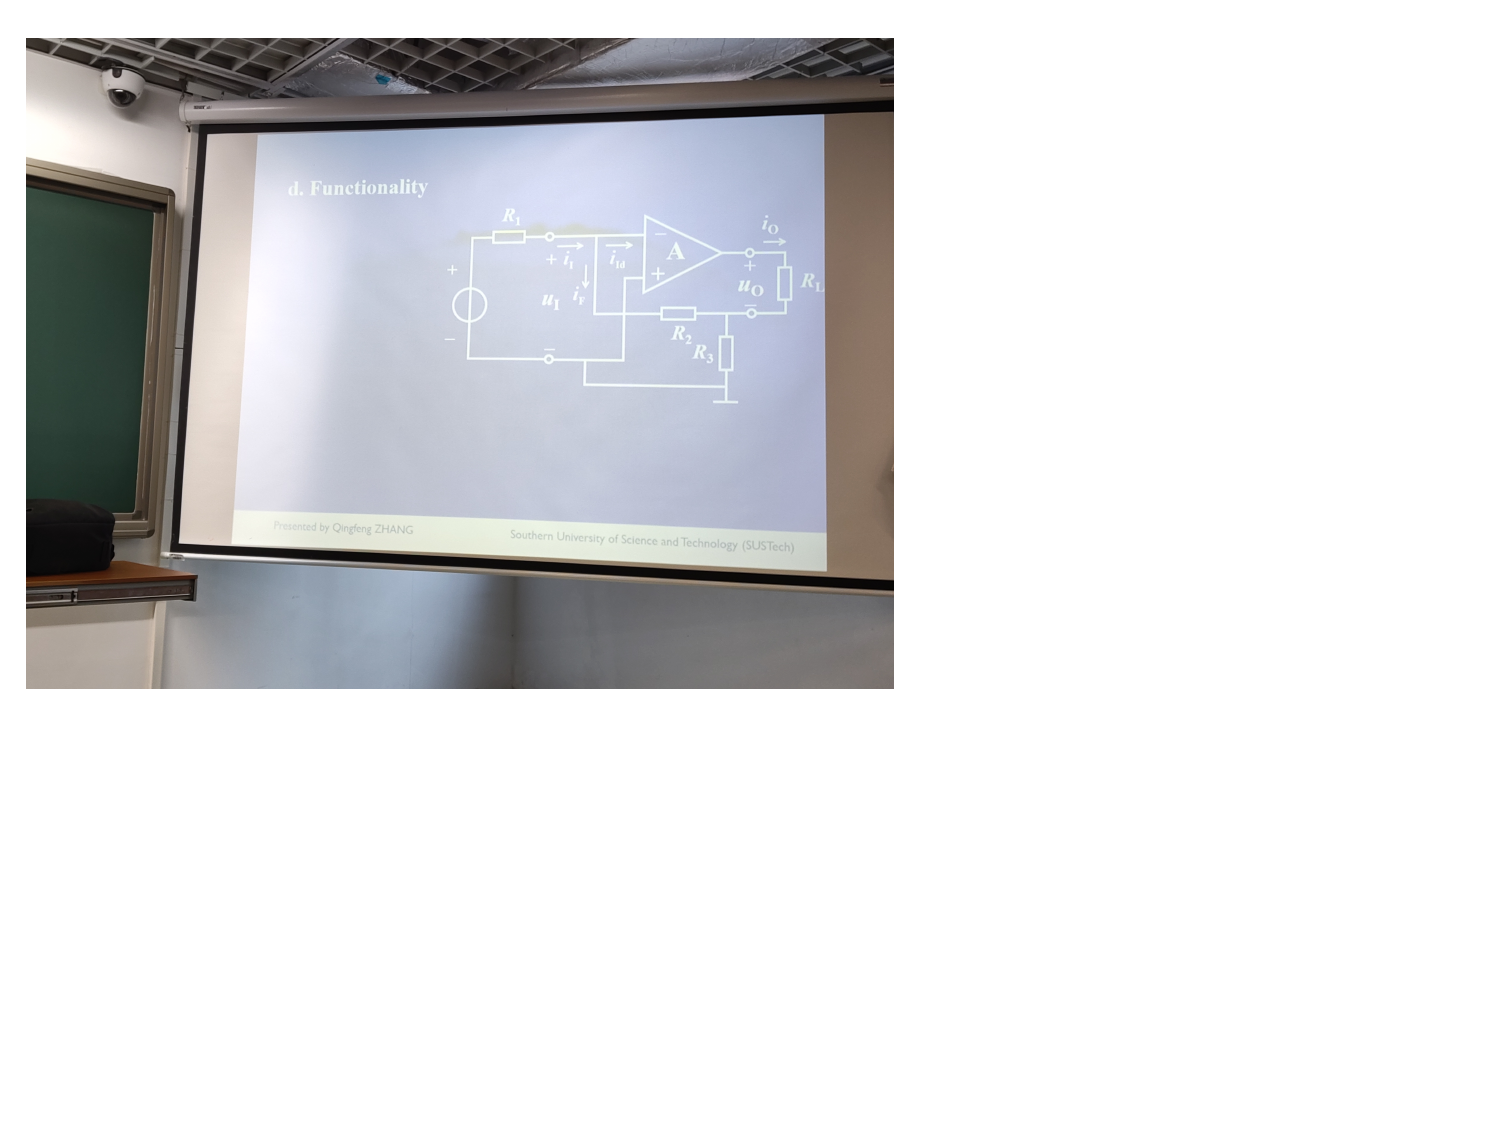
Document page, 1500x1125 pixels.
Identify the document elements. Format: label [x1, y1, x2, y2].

picture [26, 38, 894, 689]
